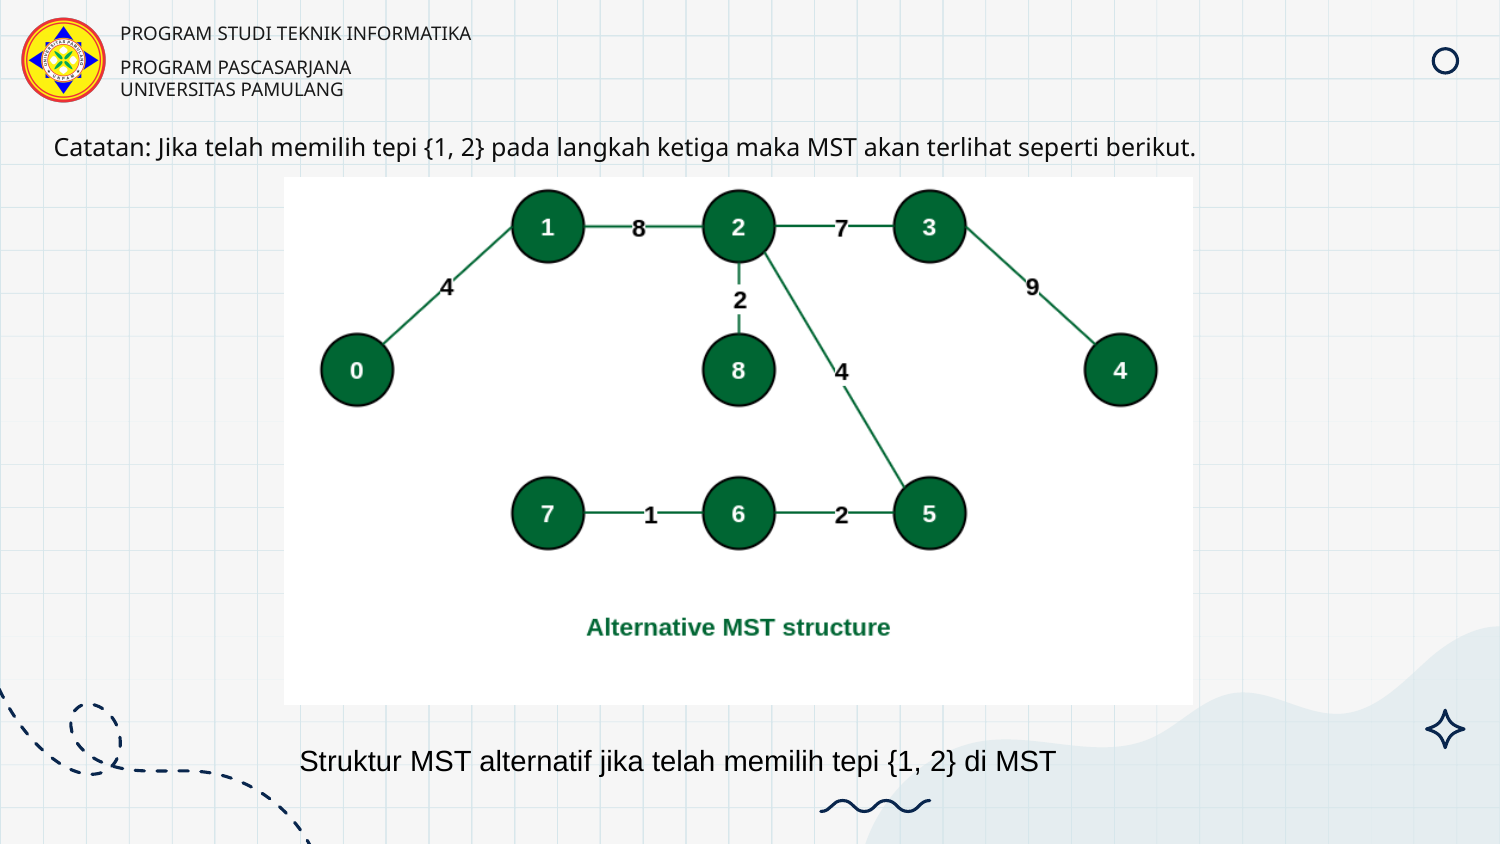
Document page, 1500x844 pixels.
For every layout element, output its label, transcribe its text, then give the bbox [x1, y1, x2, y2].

picture [0, 0, 1500, 844]
text_box Struktur MST alternatif jika telah memilih tepi {1, 2} di MST [284, 735, 1175, 785]
subtitle Catatan: Jika telah memilih tepi {1, 2} pada langkah ketiga maka MST akan terlihat seperti berikut. [38, 112, 1439, 173]
text_box PROGRAM STUDI TEKNIK INFORMATIKA PROGRAM PASCASARJANA UNIVERSITAS PAMULANG [135, 26, 520, 96]
